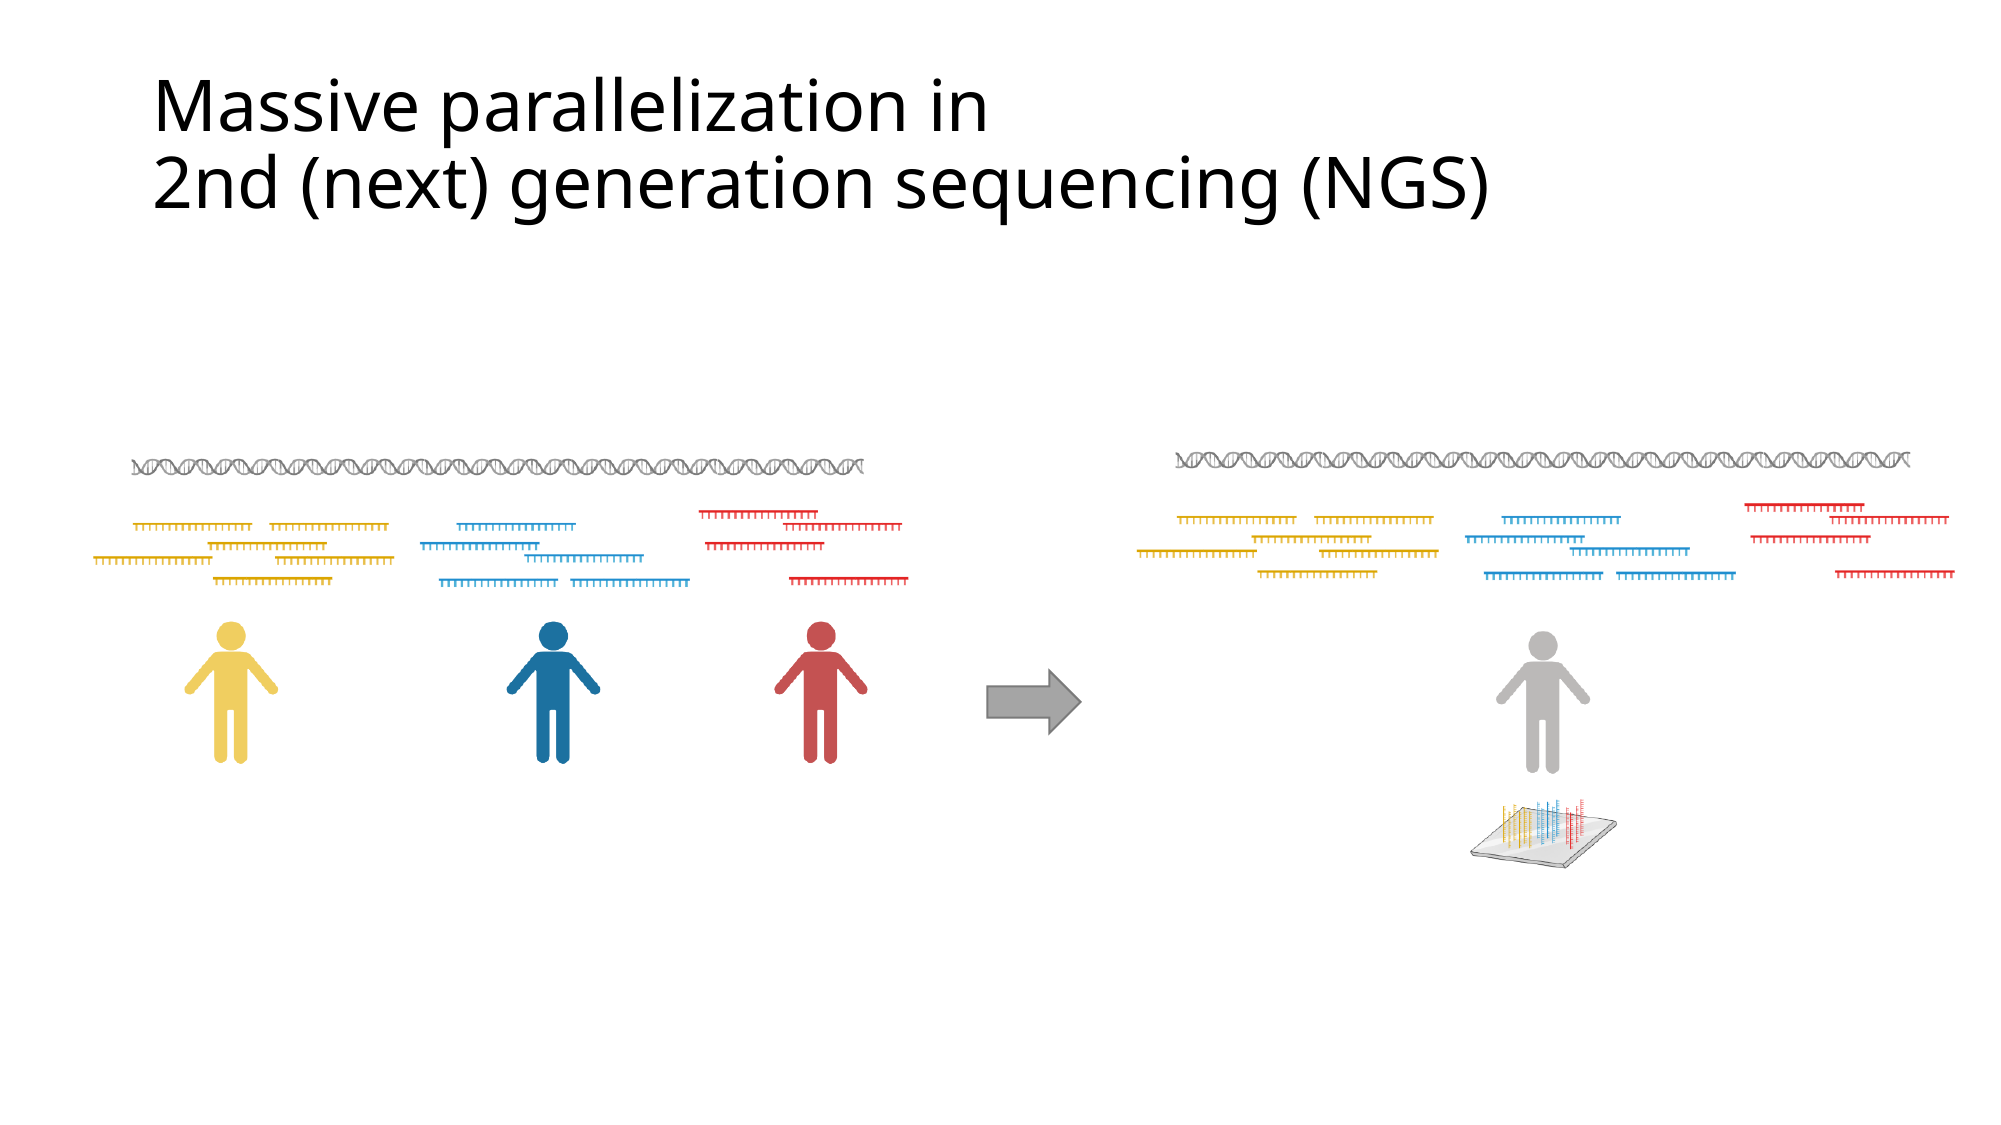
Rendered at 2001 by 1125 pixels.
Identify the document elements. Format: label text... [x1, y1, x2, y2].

picture [1126, 435, 1964, 914]
picture [69, 435, 933, 803]
text_box [986, 668, 1082, 736]
title Massive parallelization in 2nd (next) generation sequencing (NGS) [137, 59, 1733, 234]
